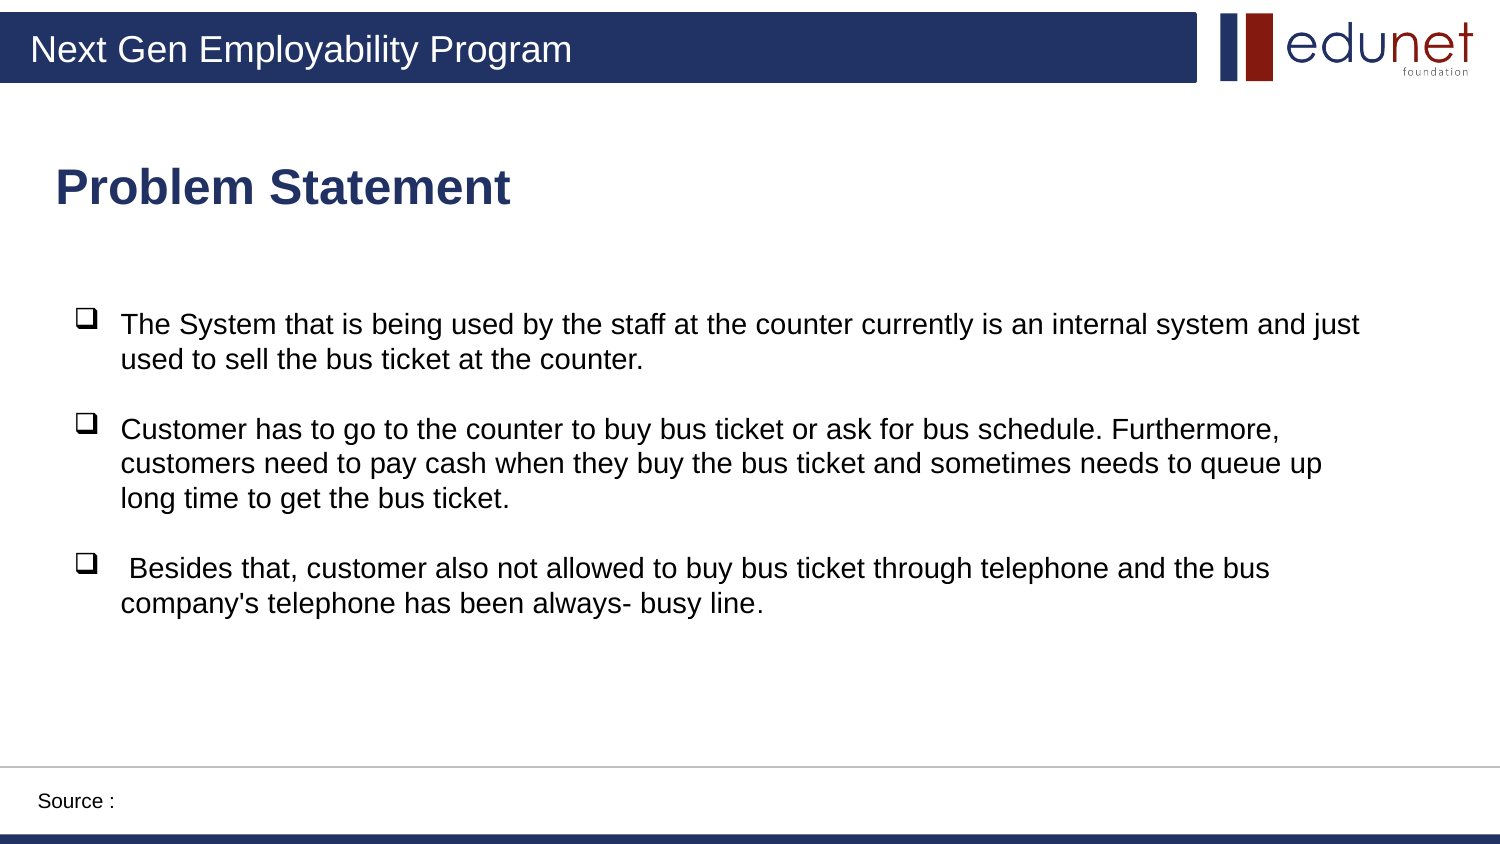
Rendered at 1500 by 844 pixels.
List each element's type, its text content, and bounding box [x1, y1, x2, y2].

text_box Source : [22, 776, 139, 826]
title Problem Statement [40, 139, 917, 251]
picture [1279, 14, 1482, 83]
text_box The System that is being used by the staff at the counter currently is an internal system and just used to sell the bus ticket at the counter. Customer has to go to the counter to buy bus ticket or ask for bus schedule. Furthermore, customers need to pay cash when they buy the bus ticket and sometimes needs to queue up long time to get the bus ticket. Besides that, customer also not allowed to buy bus ticket through telephone and the bus company's telephone has been always- busy line. [58, 262, 1391, 628]
